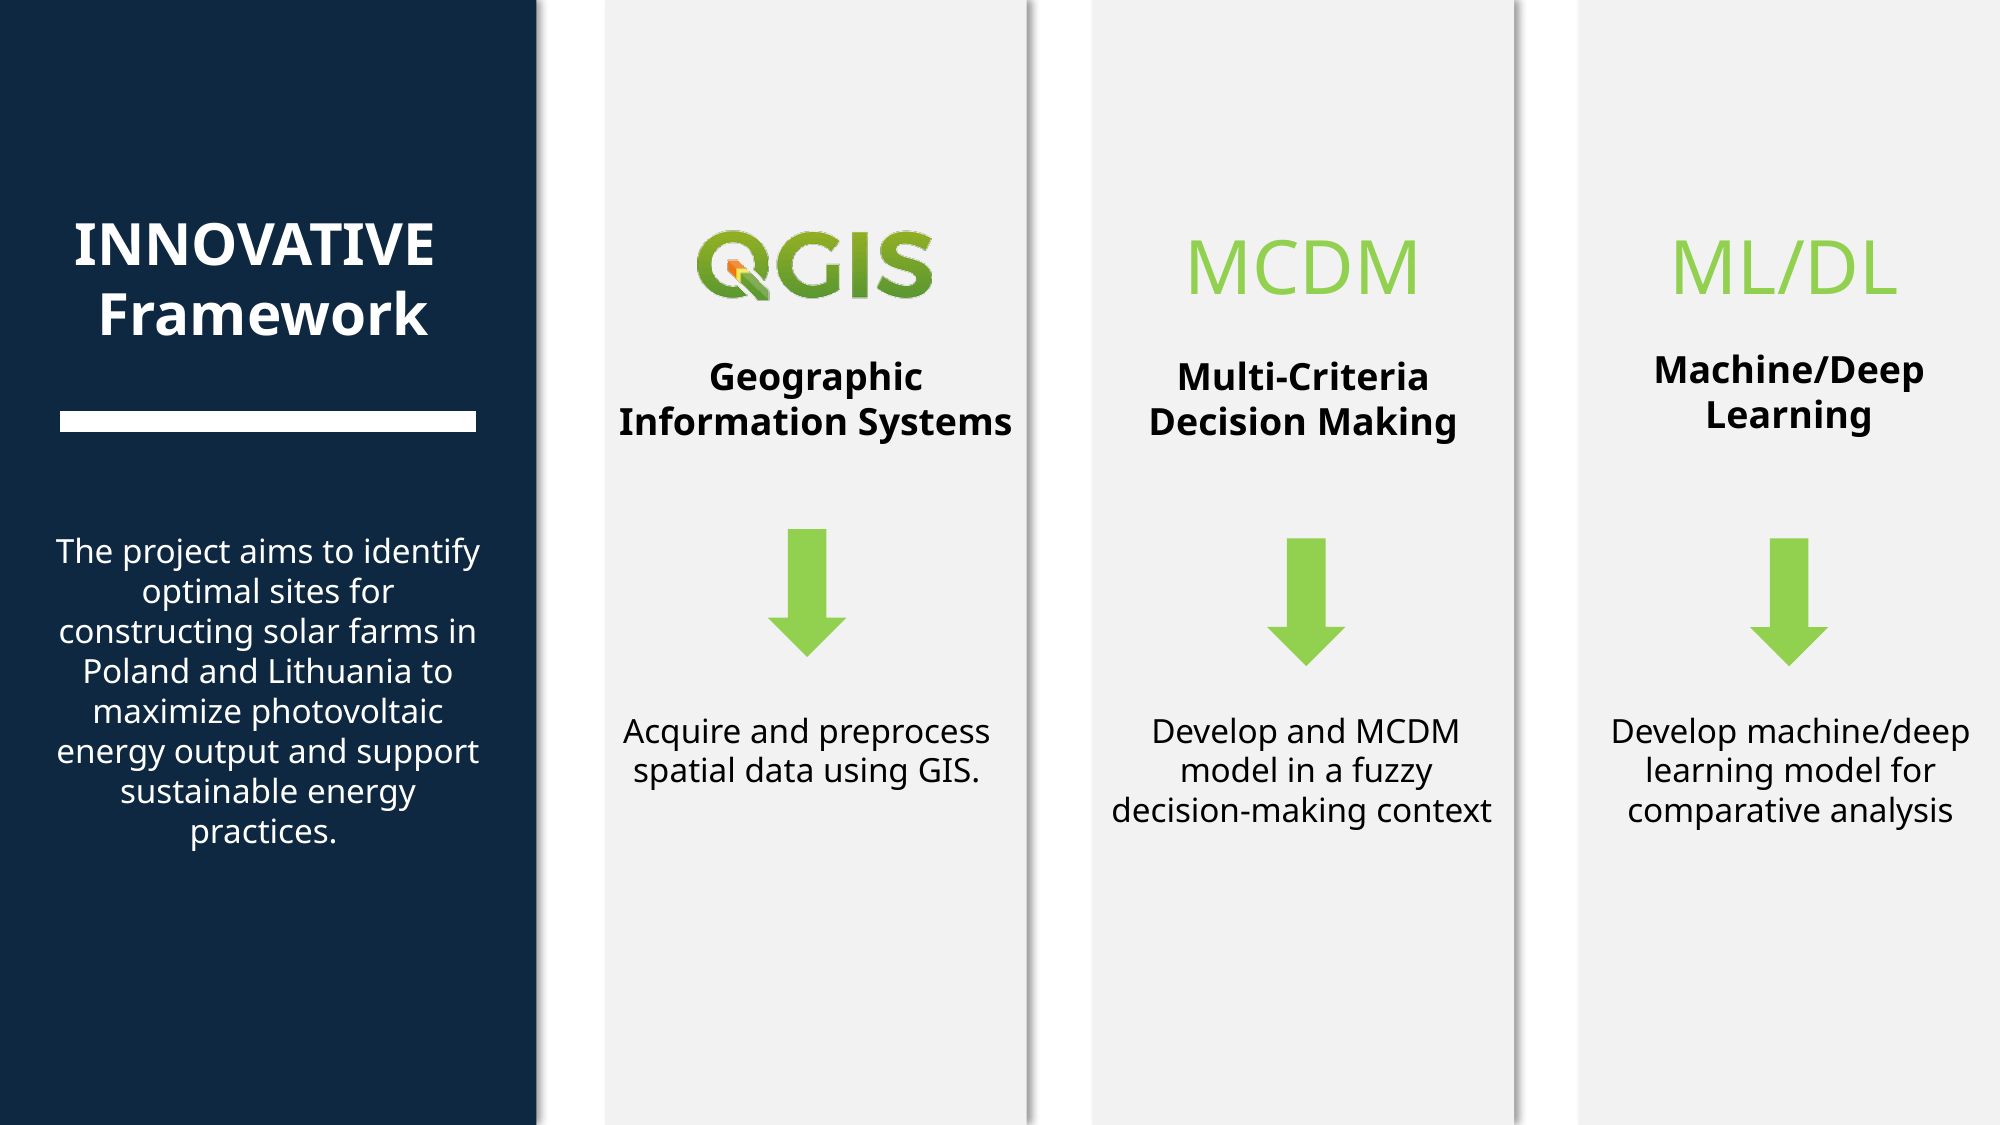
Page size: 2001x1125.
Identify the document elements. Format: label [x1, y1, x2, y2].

text_box [1092, 0, 1518, 1125]
text_box [595, 0, 1029, 1125]
text_box [1577, 0, 2000, 1125]
text_box [0, 0, 537, 1125]
